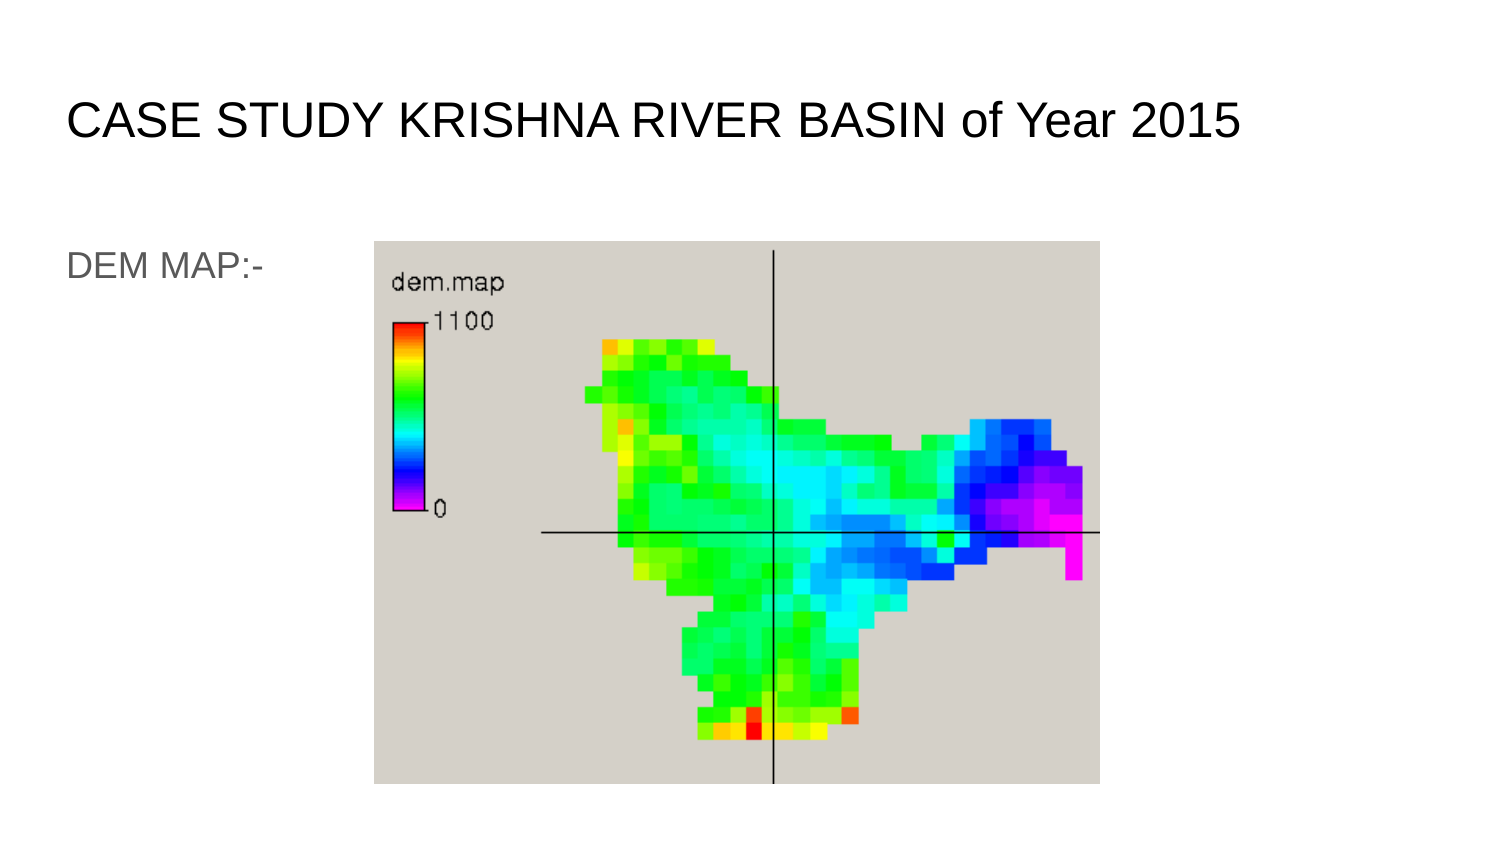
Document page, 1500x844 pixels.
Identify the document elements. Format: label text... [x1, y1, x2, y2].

list DEM MAP:- [51, 219, 1449, 814]
title CASE STUDY KRISHNA RIVER BASIN of Year 2015 [51, 72, 1449, 219]
picture [373, 241, 1100, 784]
